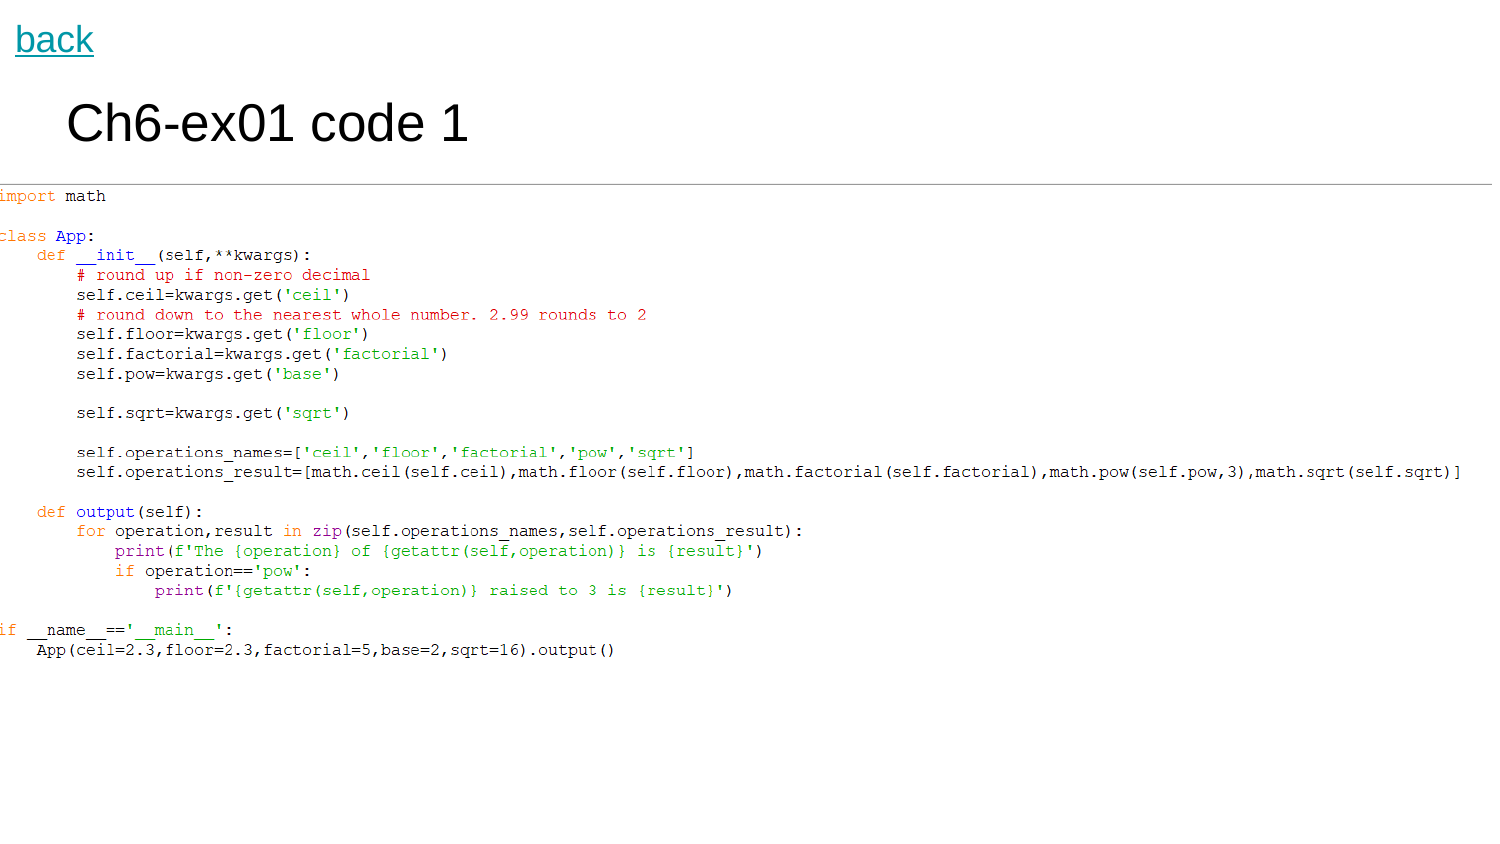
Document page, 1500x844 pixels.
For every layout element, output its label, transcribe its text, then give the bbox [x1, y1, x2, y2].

picture [0, 183, 1493, 661]
title Ch6-ex01 code 1 [51, 72, 1449, 167]
text_box back [0, 0, 493, 75]
